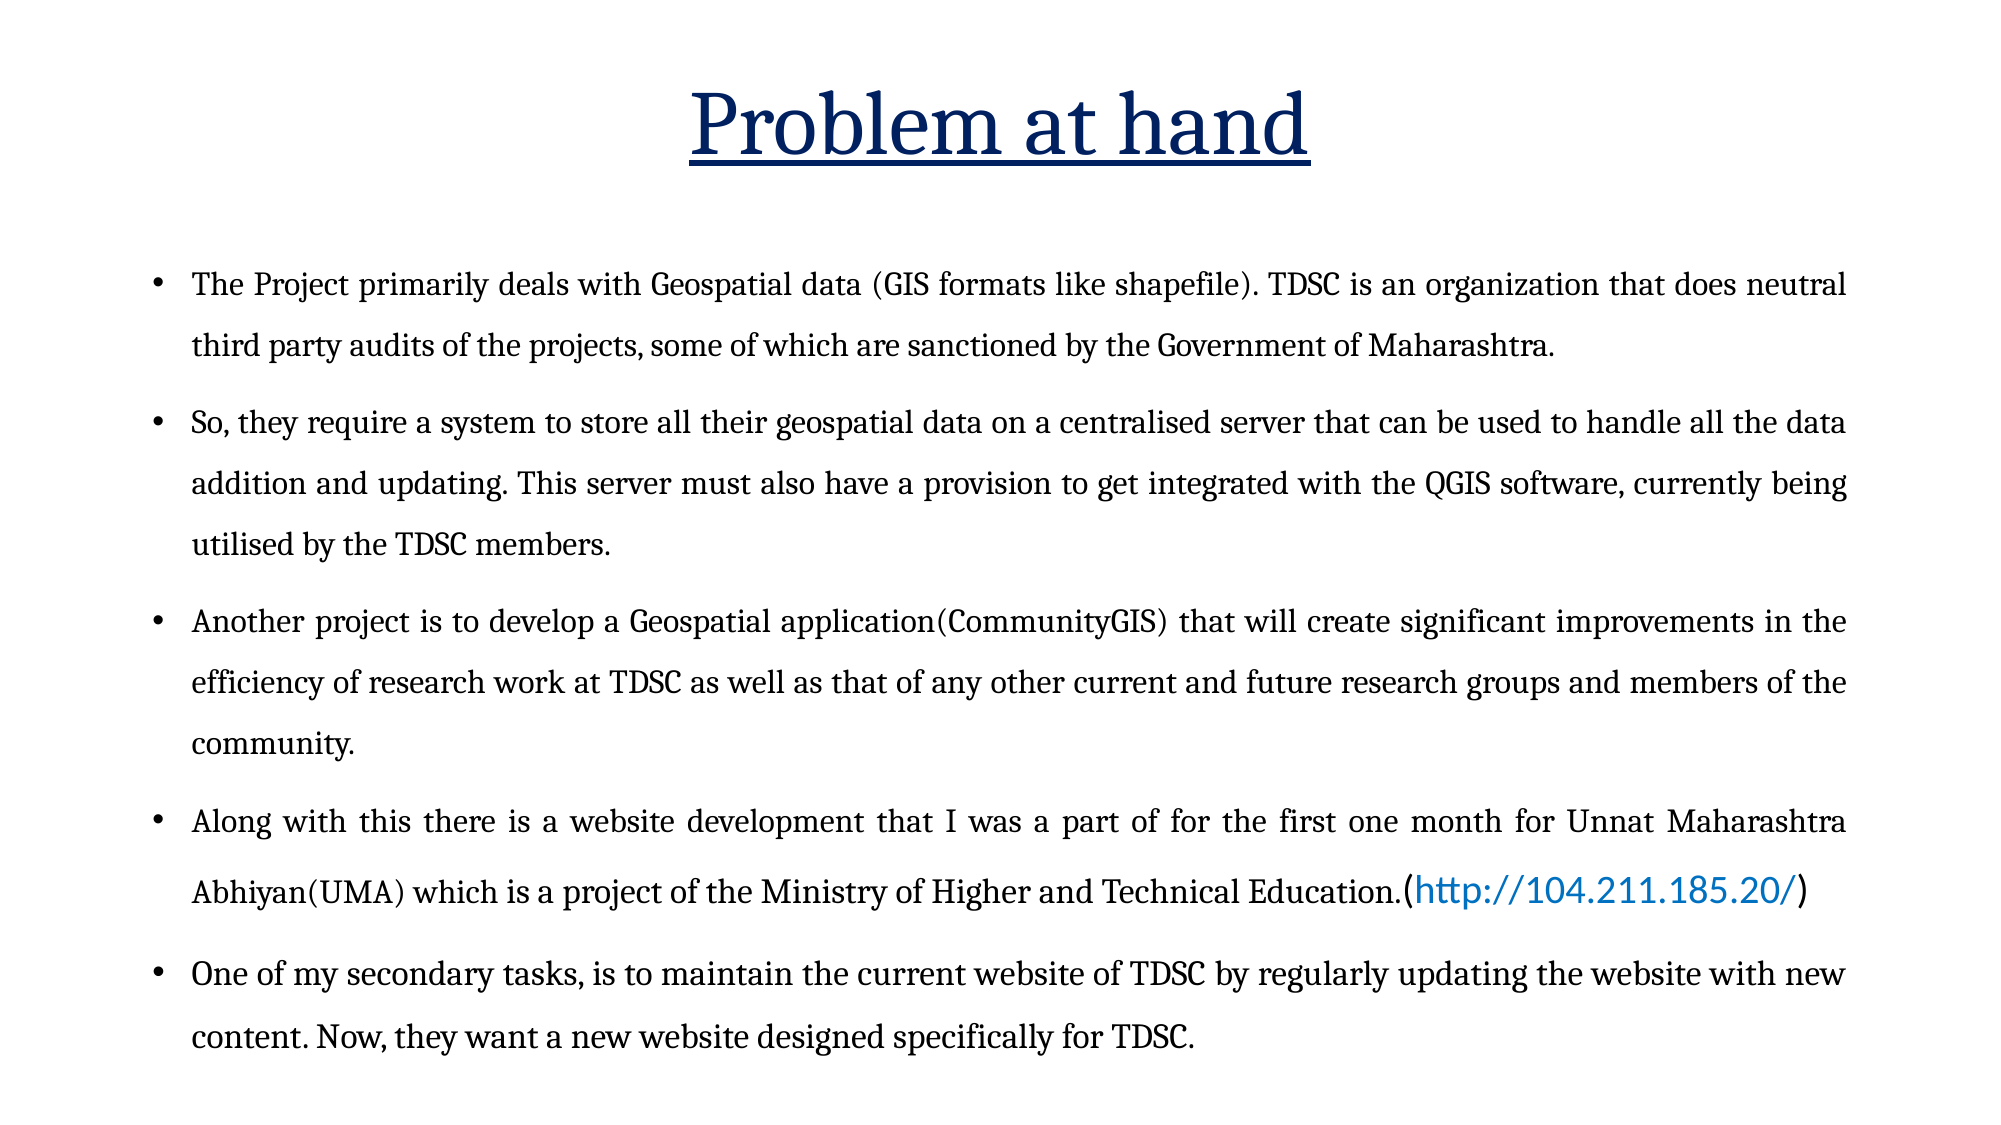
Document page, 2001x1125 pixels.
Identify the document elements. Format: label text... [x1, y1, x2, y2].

list The Project primarily deals with Geospatial data (GIS formats like shapefile). TDSC is an organization that does neutral third party audits of the projects, some of which are sanctioned by the Government of Maharashtra. So, they require a system to store all their geospatial data on a centralised server that can be used to handle all the data addition and updating. This server must also have a provision to get integrated with the QGIS software, currently being utilised by the TDSC members. Another project is to develop a Geospatial application(CommunityGIS) that will create significant improvements in the efficiency of research work at TDSC as well as that of any other current and future research groups and members of the community. Along with this there is a website development that I was a part of for the first one month for Unnat Maharashtra Abhiyan(UMA) which is a project of the Ministry of Higher and Technical Education.(http://104.211.185.20/) One of my secondary tasks, is to maintain the current website of TDSC by regularly updating the website with new content. Now, they want a new website designed specifically for TDSC. [137, 233, 1863, 1082]
title Problem at hand [137, 16, 1863, 233]
